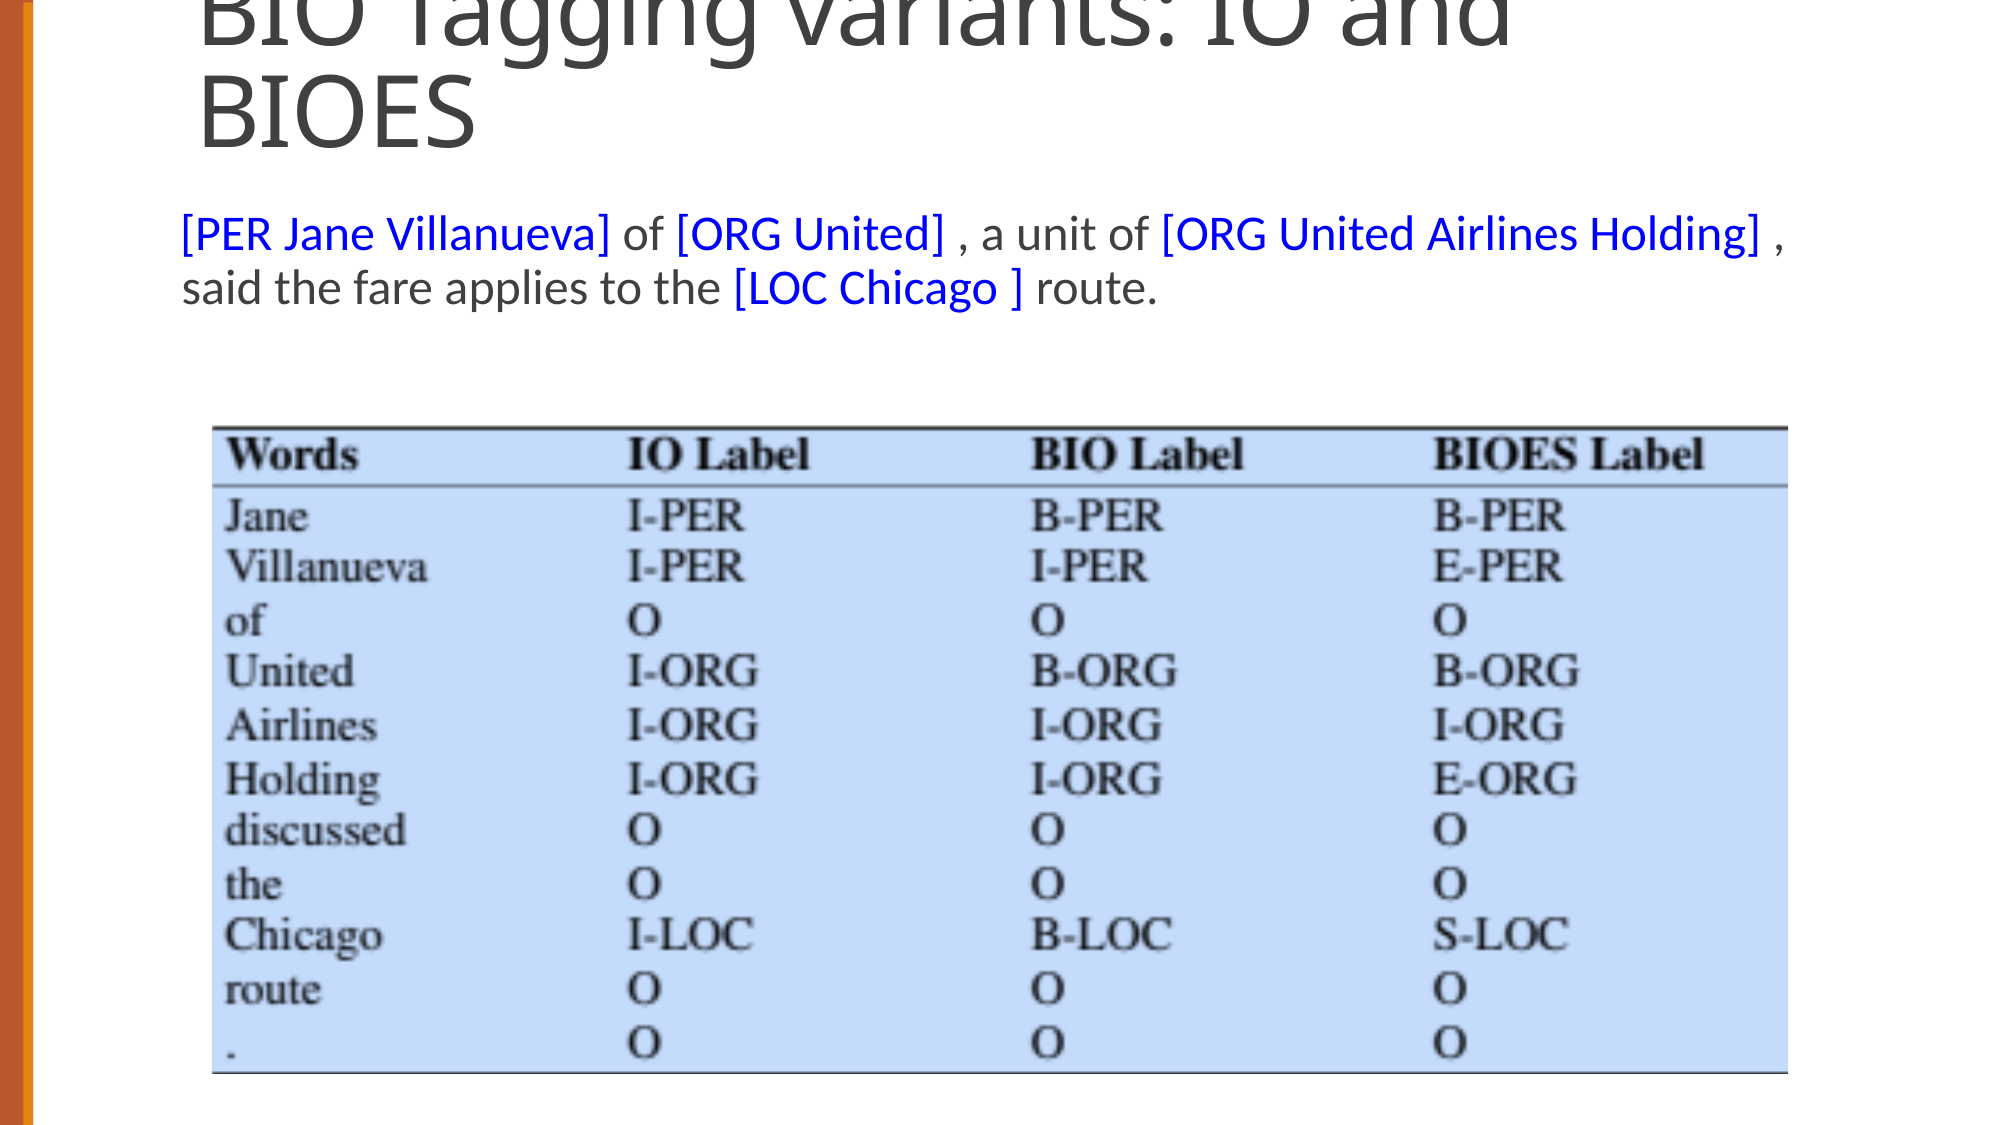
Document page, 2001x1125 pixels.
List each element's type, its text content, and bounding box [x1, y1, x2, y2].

title BIO Tagging variants: IO and BIOES [180, 26, 1830, 175]
picture [211, 424, 1789, 1074]
list [PER Jane Villanueva] of [ORG United] , a unit of [ORG United Airlines Holding] , said the fare applies to the [LOC Chicago ] route. [180, 200, 1830, 1013]
